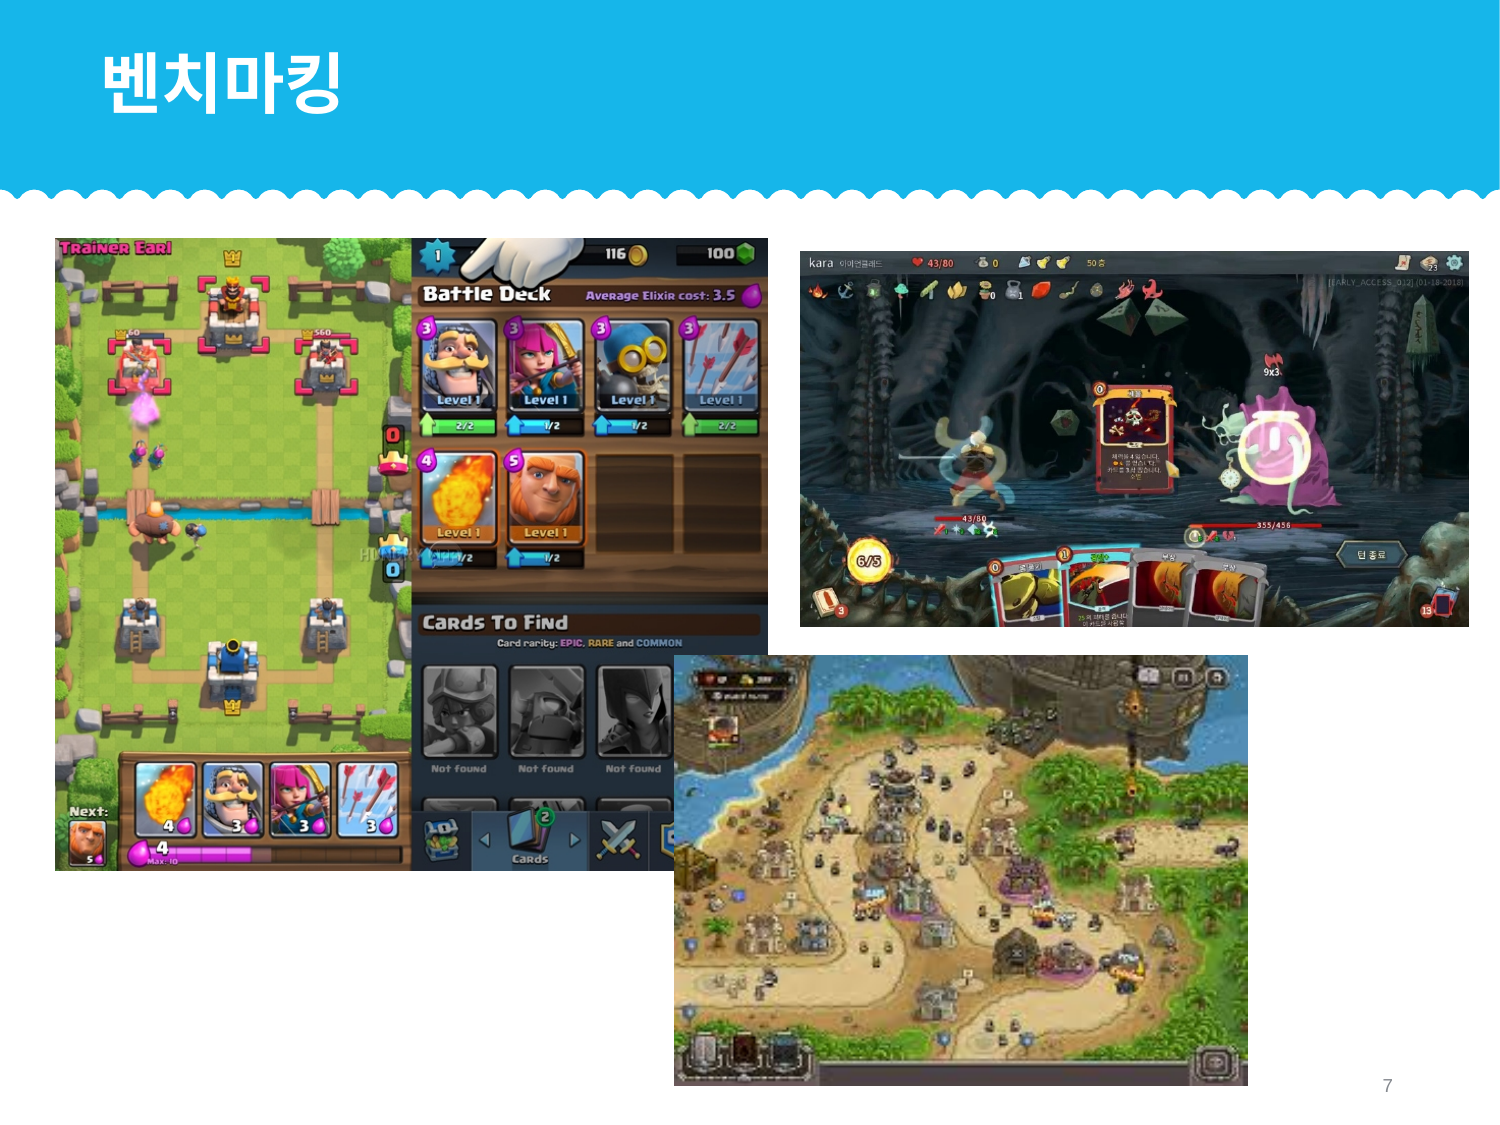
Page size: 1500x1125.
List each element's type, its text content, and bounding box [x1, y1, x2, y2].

picture [55, 238, 1248, 1086]
title 벤치마킹 [100, 29, 1400, 127]
slide_number 7 [1352, 1044, 1424, 1125]
picture [800, 251, 1469, 628]
